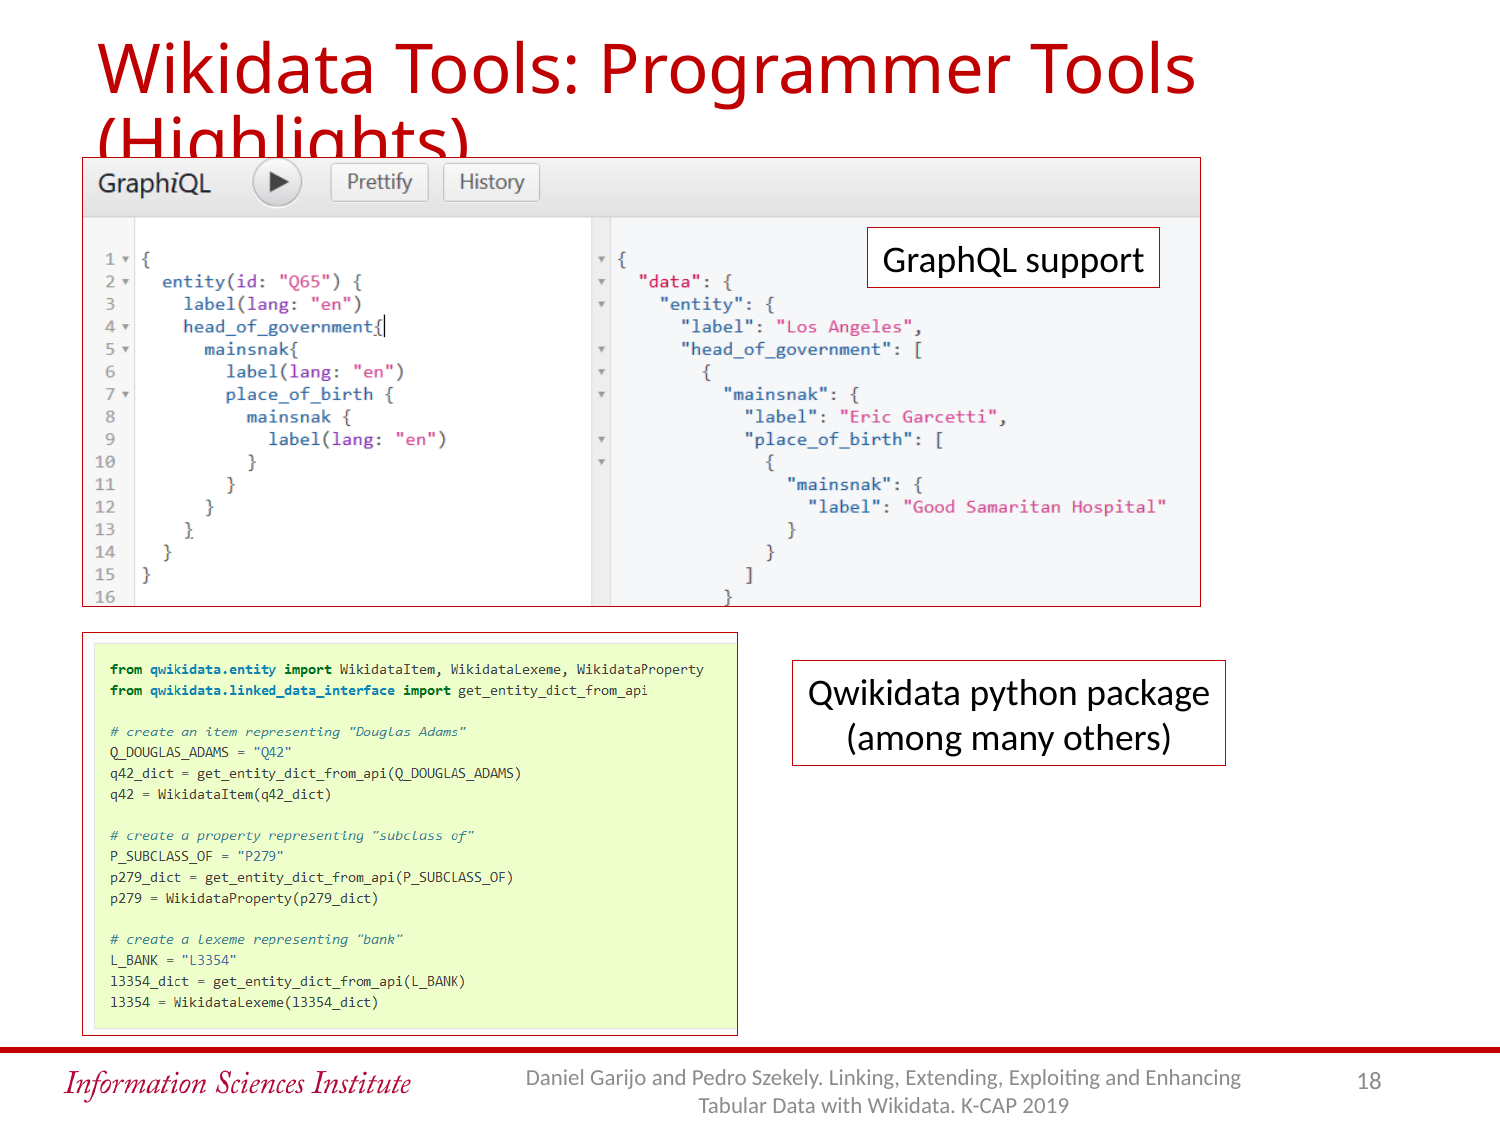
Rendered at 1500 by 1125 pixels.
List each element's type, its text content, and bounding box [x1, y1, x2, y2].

picture [82, 157, 1201, 607]
text_box Qwikidata python package (among many others) [792, 660, 1226, 766]
title Wikidata Tools: Programmer Tools (Highlights) [82, 0, 1418, 218]
picture [82, 632, 738, 1036]
slide_number 18 [1059, 1049, 1397, 1110]
footer Daniel Garijo and Pedro Szekely. Linking, Extending, Exploiting and Enhancing Tabular Data with Wikidata. K-CAP 2019 [484, 1060, 1285, 1121]
picture [63, 1070, 411, 1103]
